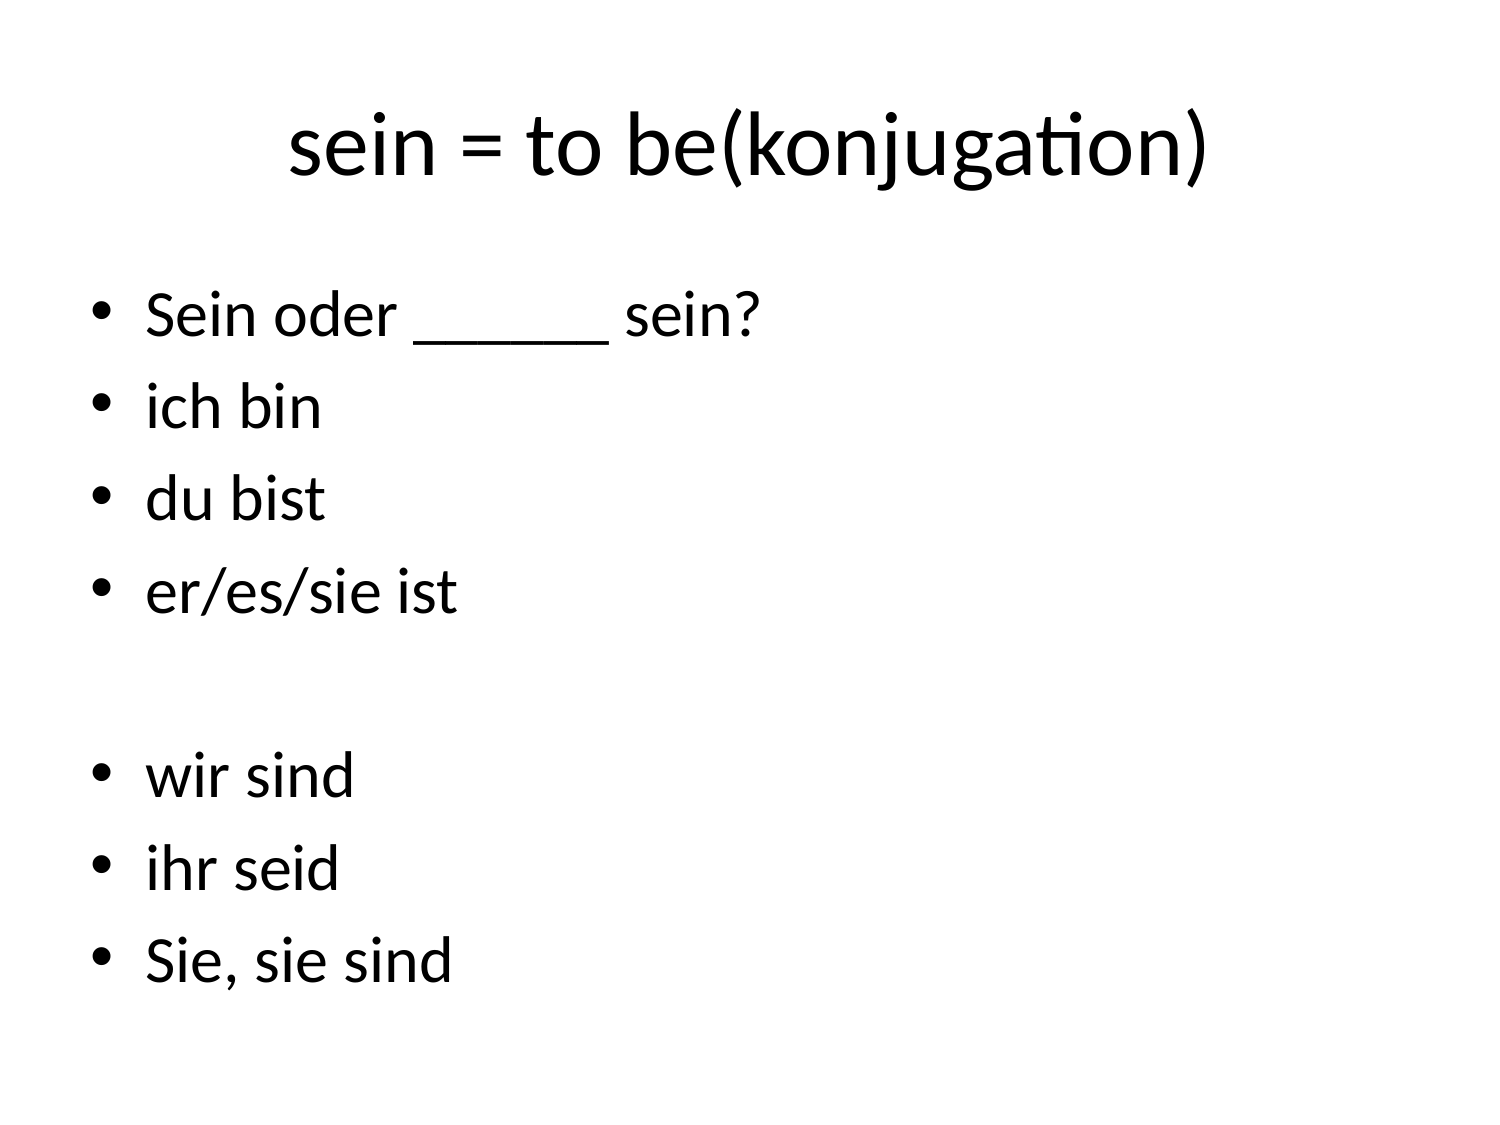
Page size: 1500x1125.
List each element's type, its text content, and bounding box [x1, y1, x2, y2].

list Sein oder ______ sein? ich bin du bist er/es/sie ist wir sind ihr seid Sie, sie sind [75, 262, 1425, 1005]
title sein = to be(konjugation) [75, 45, 1425, 233]
